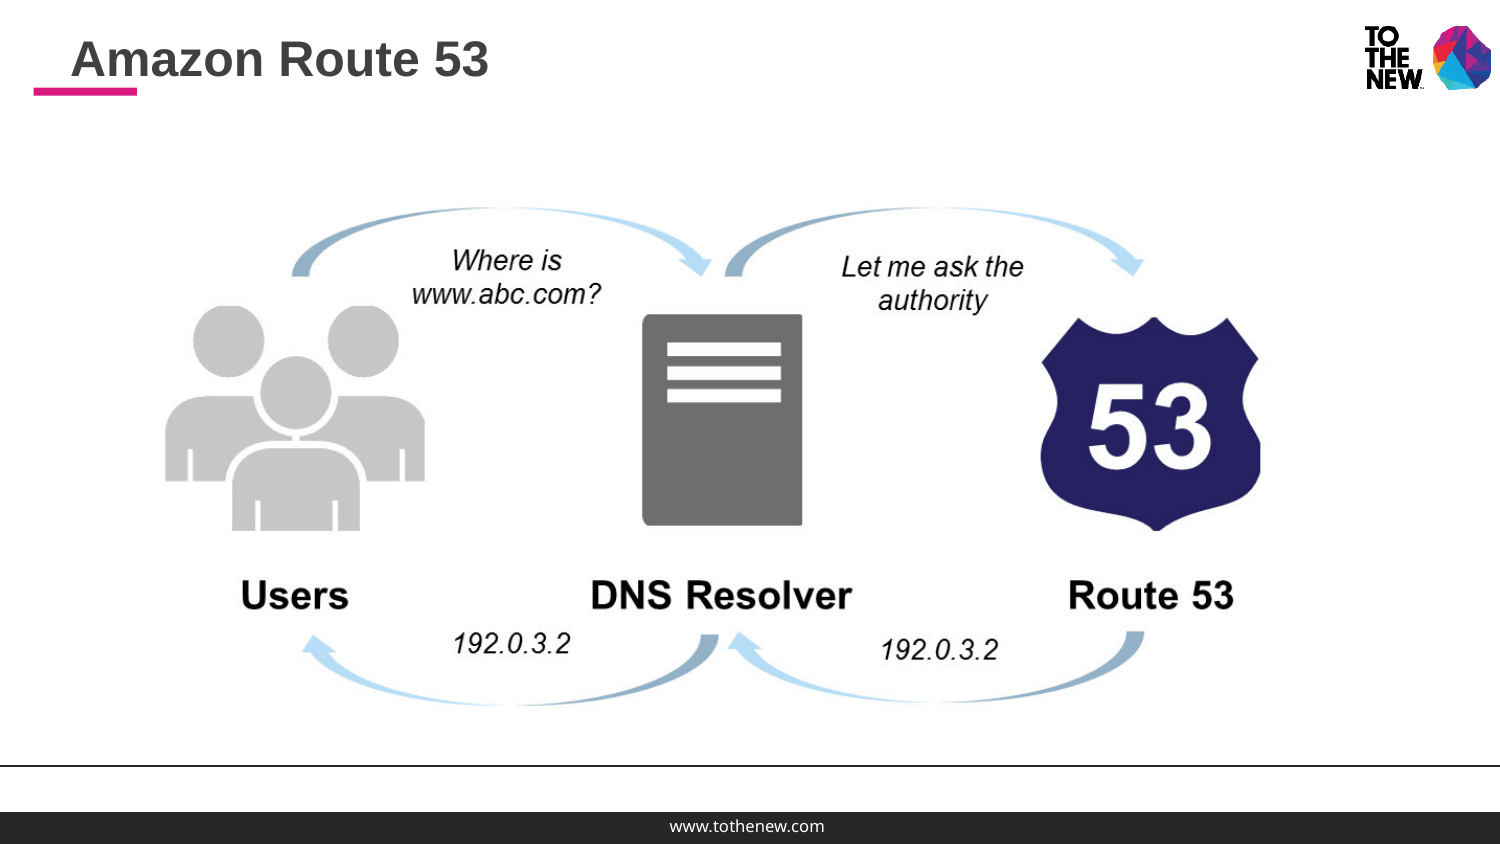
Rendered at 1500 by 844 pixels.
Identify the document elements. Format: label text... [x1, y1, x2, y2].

title Amazon Route 53 [55, 18, 1402, 130]
picture [1350, 0, 1500, 116]
picture [89, 129, 1344, 758]
